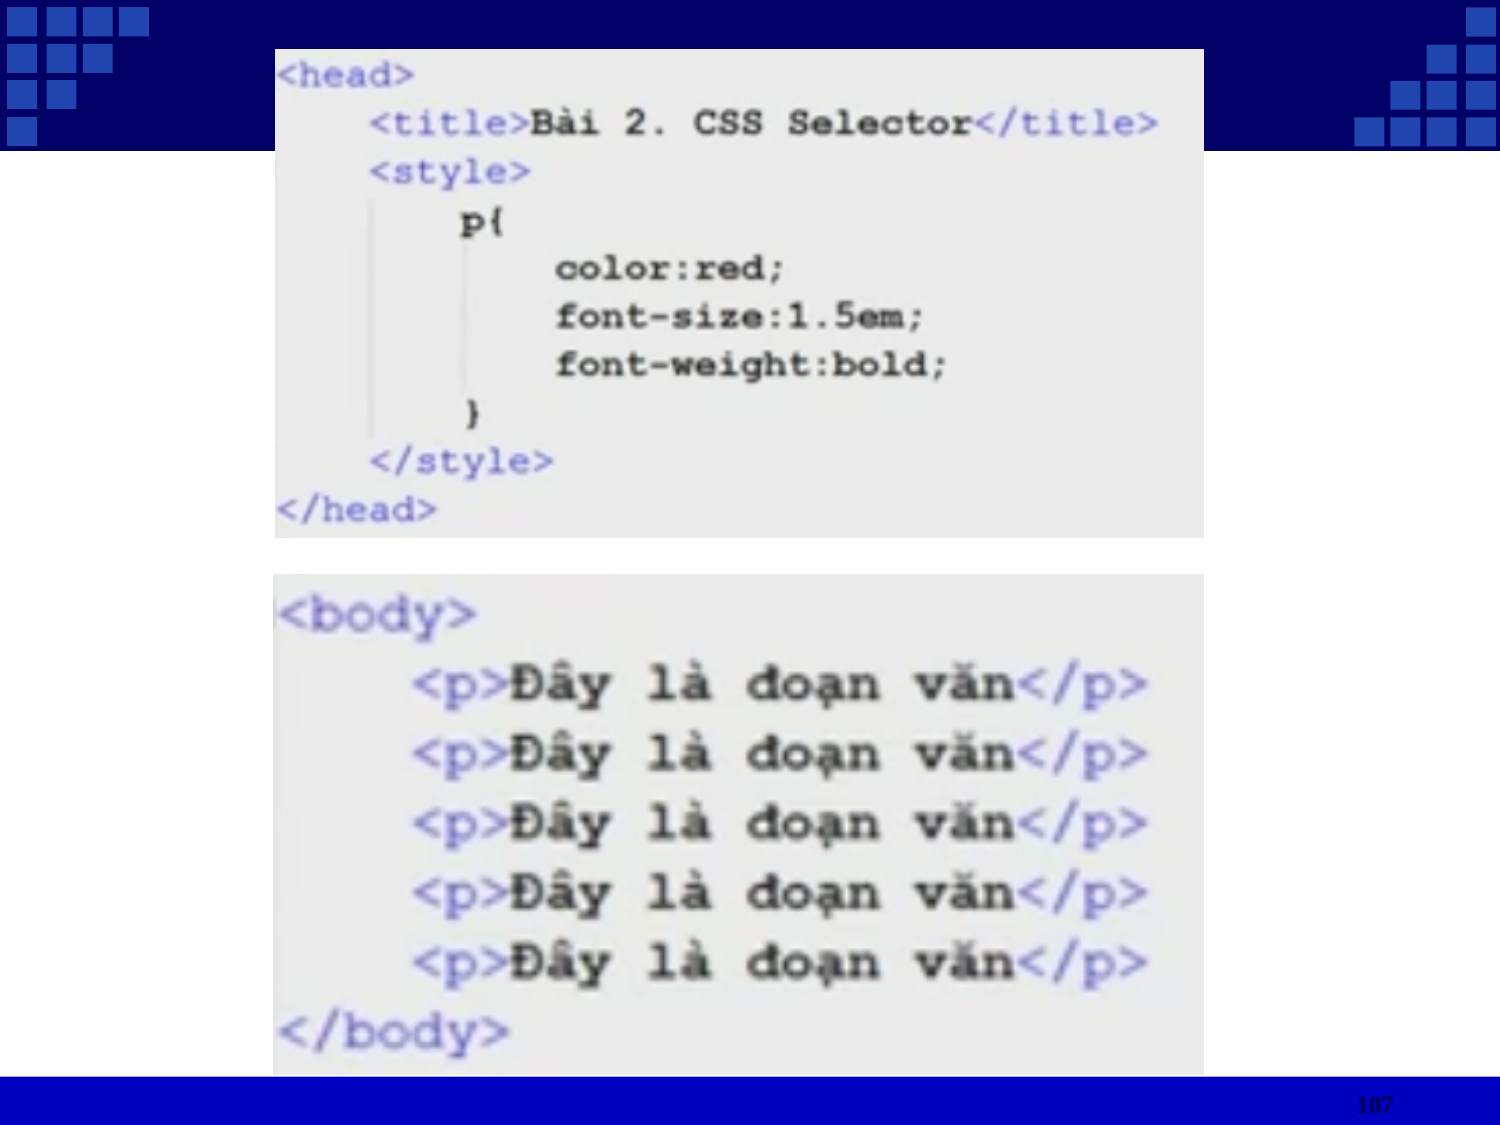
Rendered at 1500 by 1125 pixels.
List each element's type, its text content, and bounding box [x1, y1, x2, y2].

picture [274, 49, 1204, 538]
picture [273, 574, 1204, 1076]
slide_number 107 [1324, 1080, 1426, 1125]
